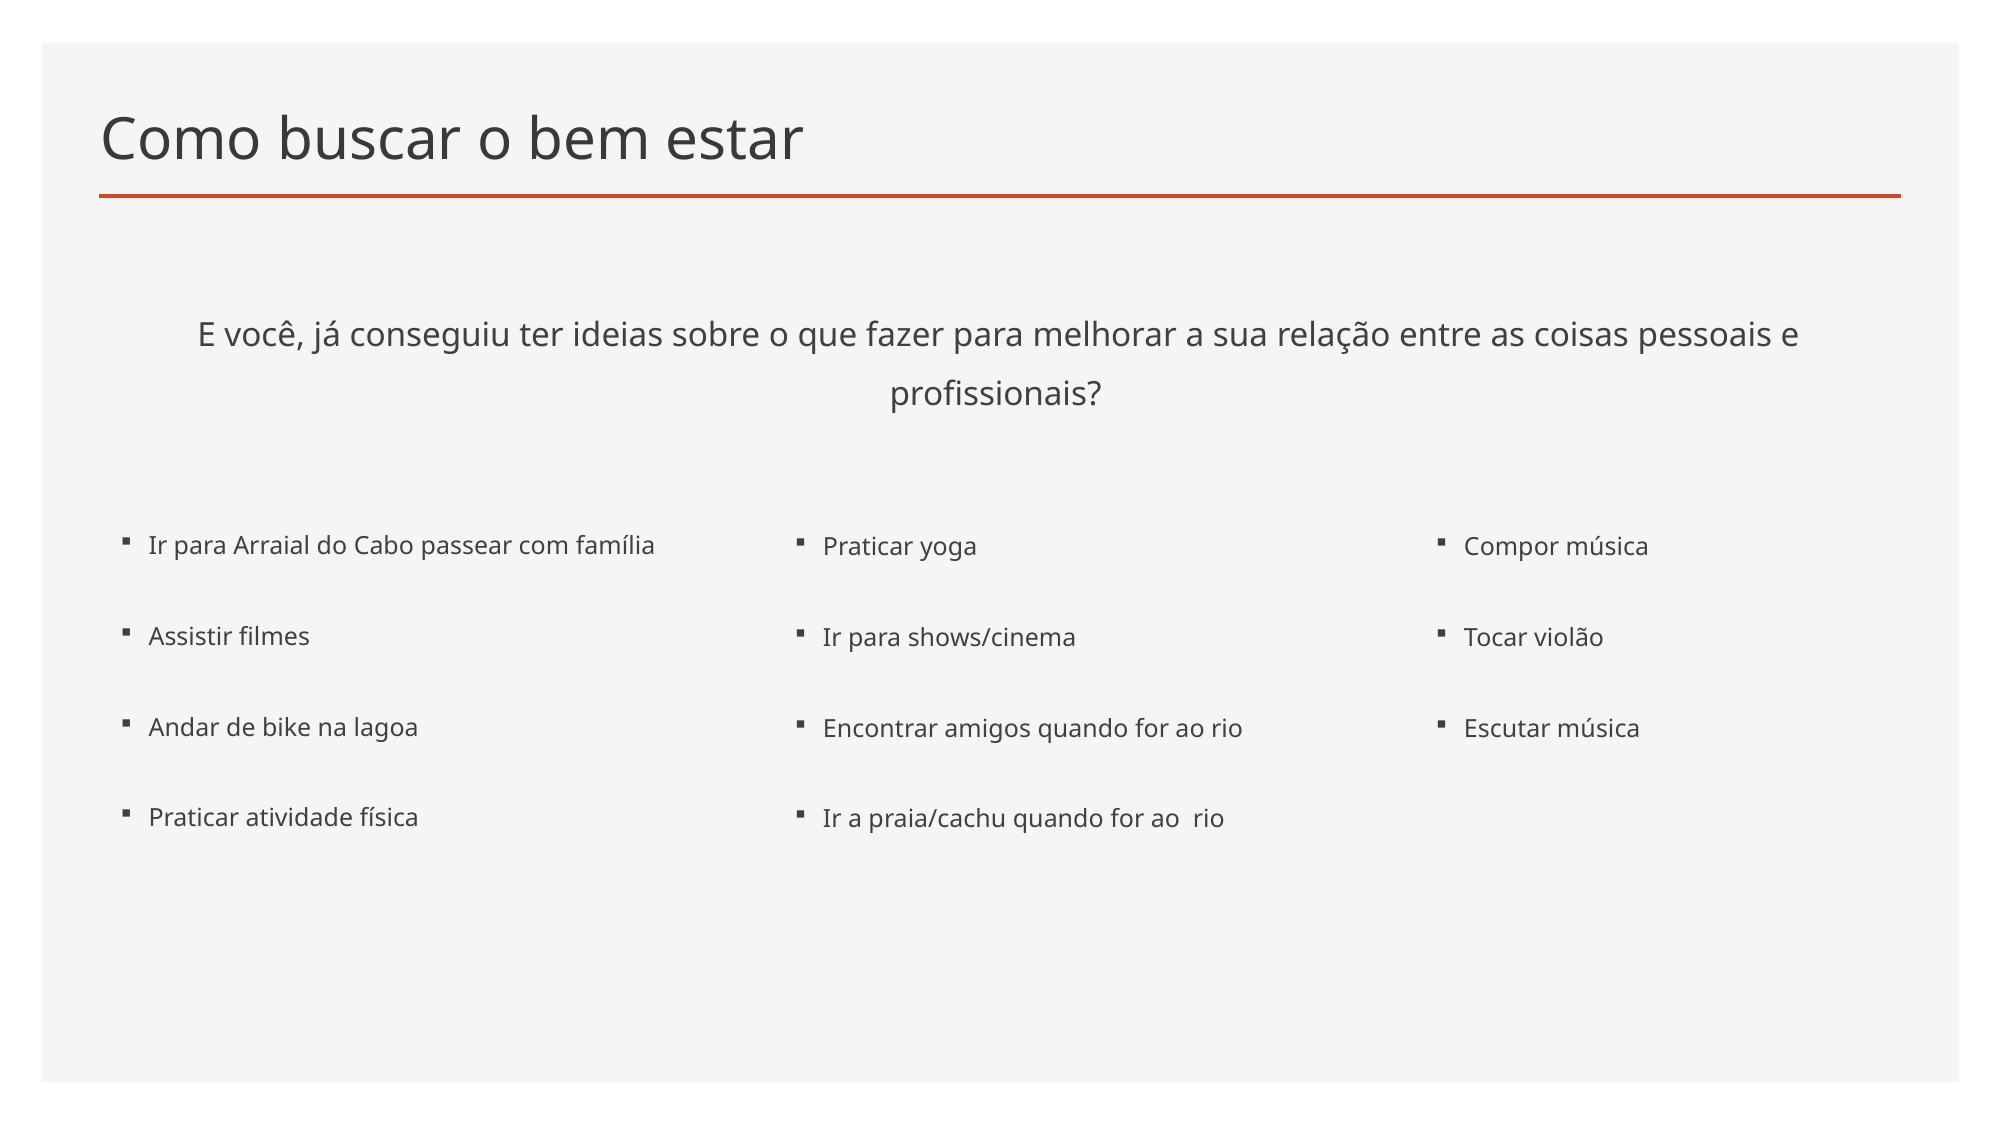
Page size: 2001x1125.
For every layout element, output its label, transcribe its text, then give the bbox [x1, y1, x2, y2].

text_box Compor música Tocar violão Escutar música [1420, 508, 2000, 888]
title Como buscar o bem estar [85, 73, 1214, 179]
list E você, já conseguiu ter ideias sobre o que fazer para melhorar a sua relação entre as coisas pessoais e profissionais? [84, 285, 1916, 563]
text_box Ir para Arraial do Cabo passear com família Assistir filmes Andar de bike na lagoa Praticar atividade física [105, 507, 684, 887]
text_box Praticar yoga Ir para shows/cinema Encontrar amigos quando for ao rio Ir a praia/cachu quando for ao rio [779, 508, 1358, 888]
